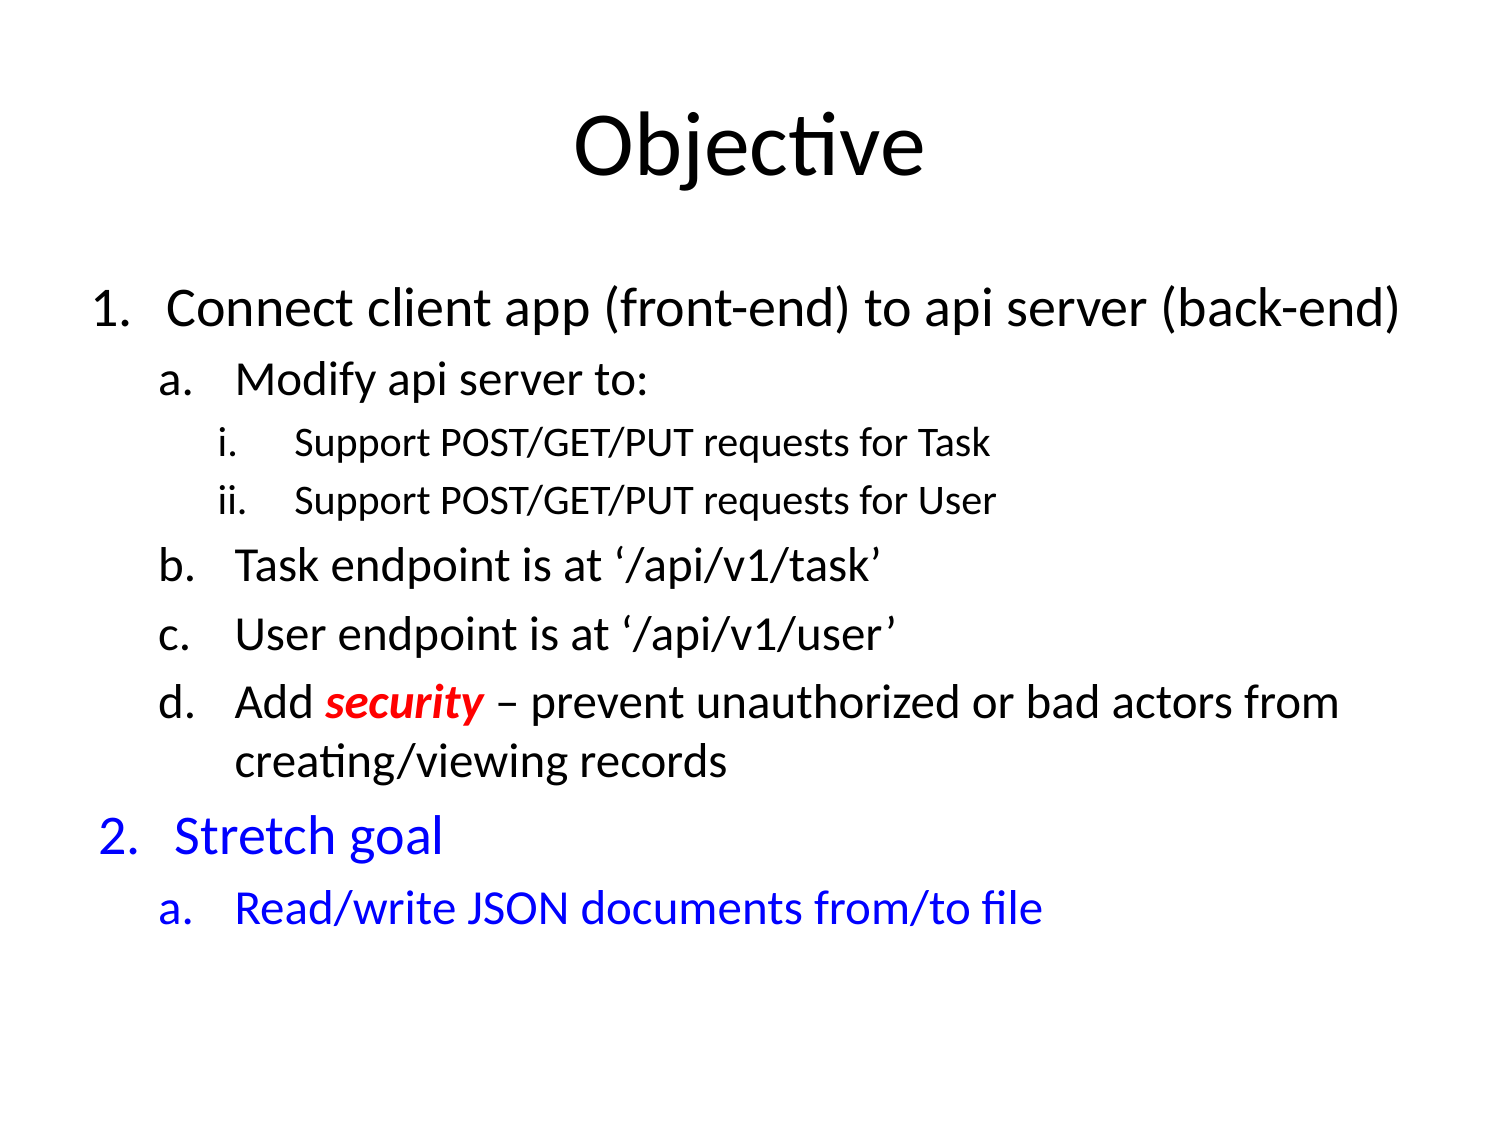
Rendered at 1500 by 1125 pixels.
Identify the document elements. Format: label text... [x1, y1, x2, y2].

title Objective [75, 45, 1425, 233]
list Connect client app (front-end) to api server (back-end) Modify api server to: Support POST/GET/PUT requests for Task Support POST/GET/PUT requests for User Task endpoint is at ‘/api/v1/task’ User endpoint is at ‘/api/v1/user’ Add security – prevent unauthorized or bad actors from creating/viewing records Stretch goal Read/write JSON documents from/to file [75, 262, 1425, 1005]
